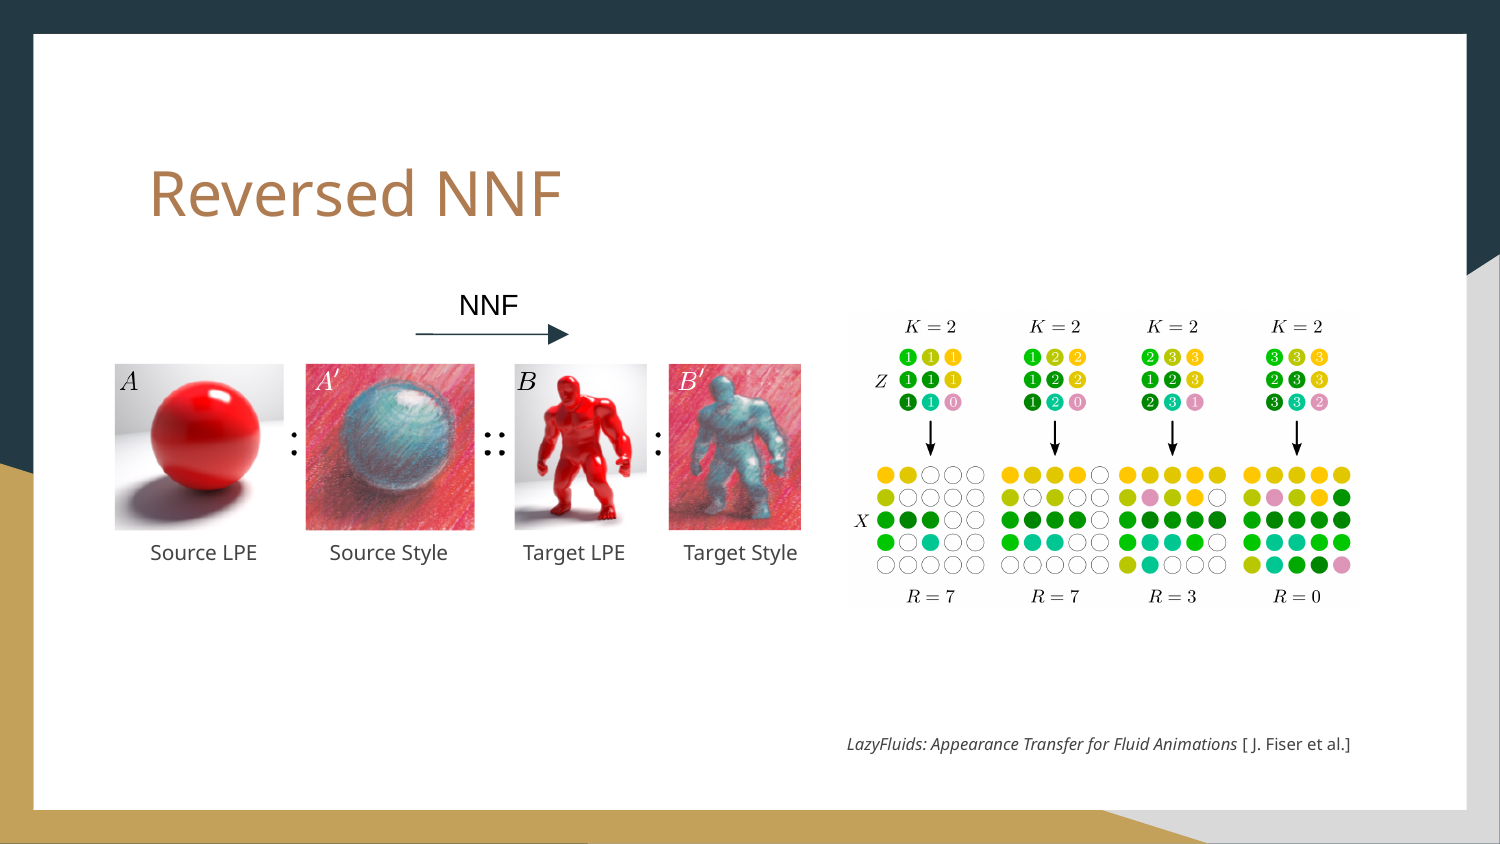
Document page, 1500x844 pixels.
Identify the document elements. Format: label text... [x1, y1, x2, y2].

text_box LazyFluids: Appearance Transfer for Fluid Animations [ J. Fiser et al.] [456, 710, 1366, 776]
picture [113, 360, 805, 534]
text_box Source LPE [120, 542, 288, 585]
text_box Target Style [657, 524, 824, 585]
text_box NNF [424, 271, 553, 319]
text_box Source Style [305, 542, 473, 585]
text_box [415, 324, 569, 345]
text_box Target LPE [490, 542, 657, 585]
picture [848, 309, 1366, 614]
text_box Reversed NNF [134, 138, 1366, 296]
